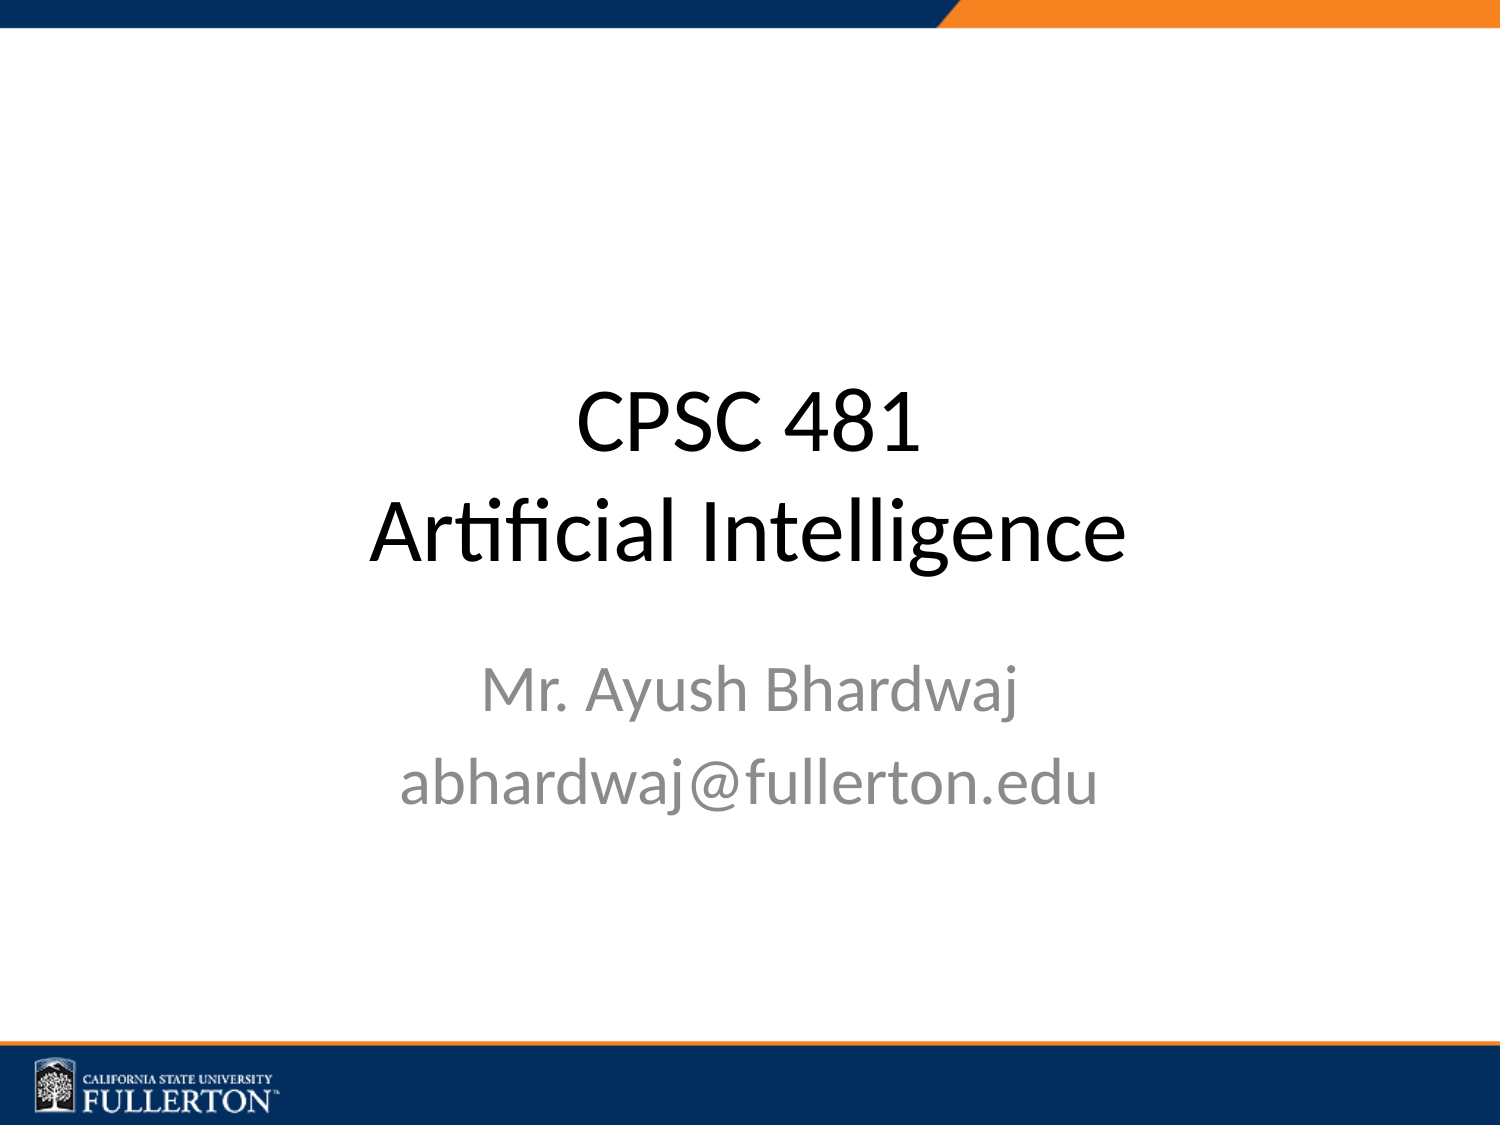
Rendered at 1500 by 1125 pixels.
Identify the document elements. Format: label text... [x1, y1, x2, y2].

title CPSC 481 Artificial Intelligence [112, 349, 1388, 591]
picture [0, 0, 1500, 1125]
subtitle Mr. Ayush Bhardwaj abhardwaj@fullerton.edu [225, 637, 1275, 925]
